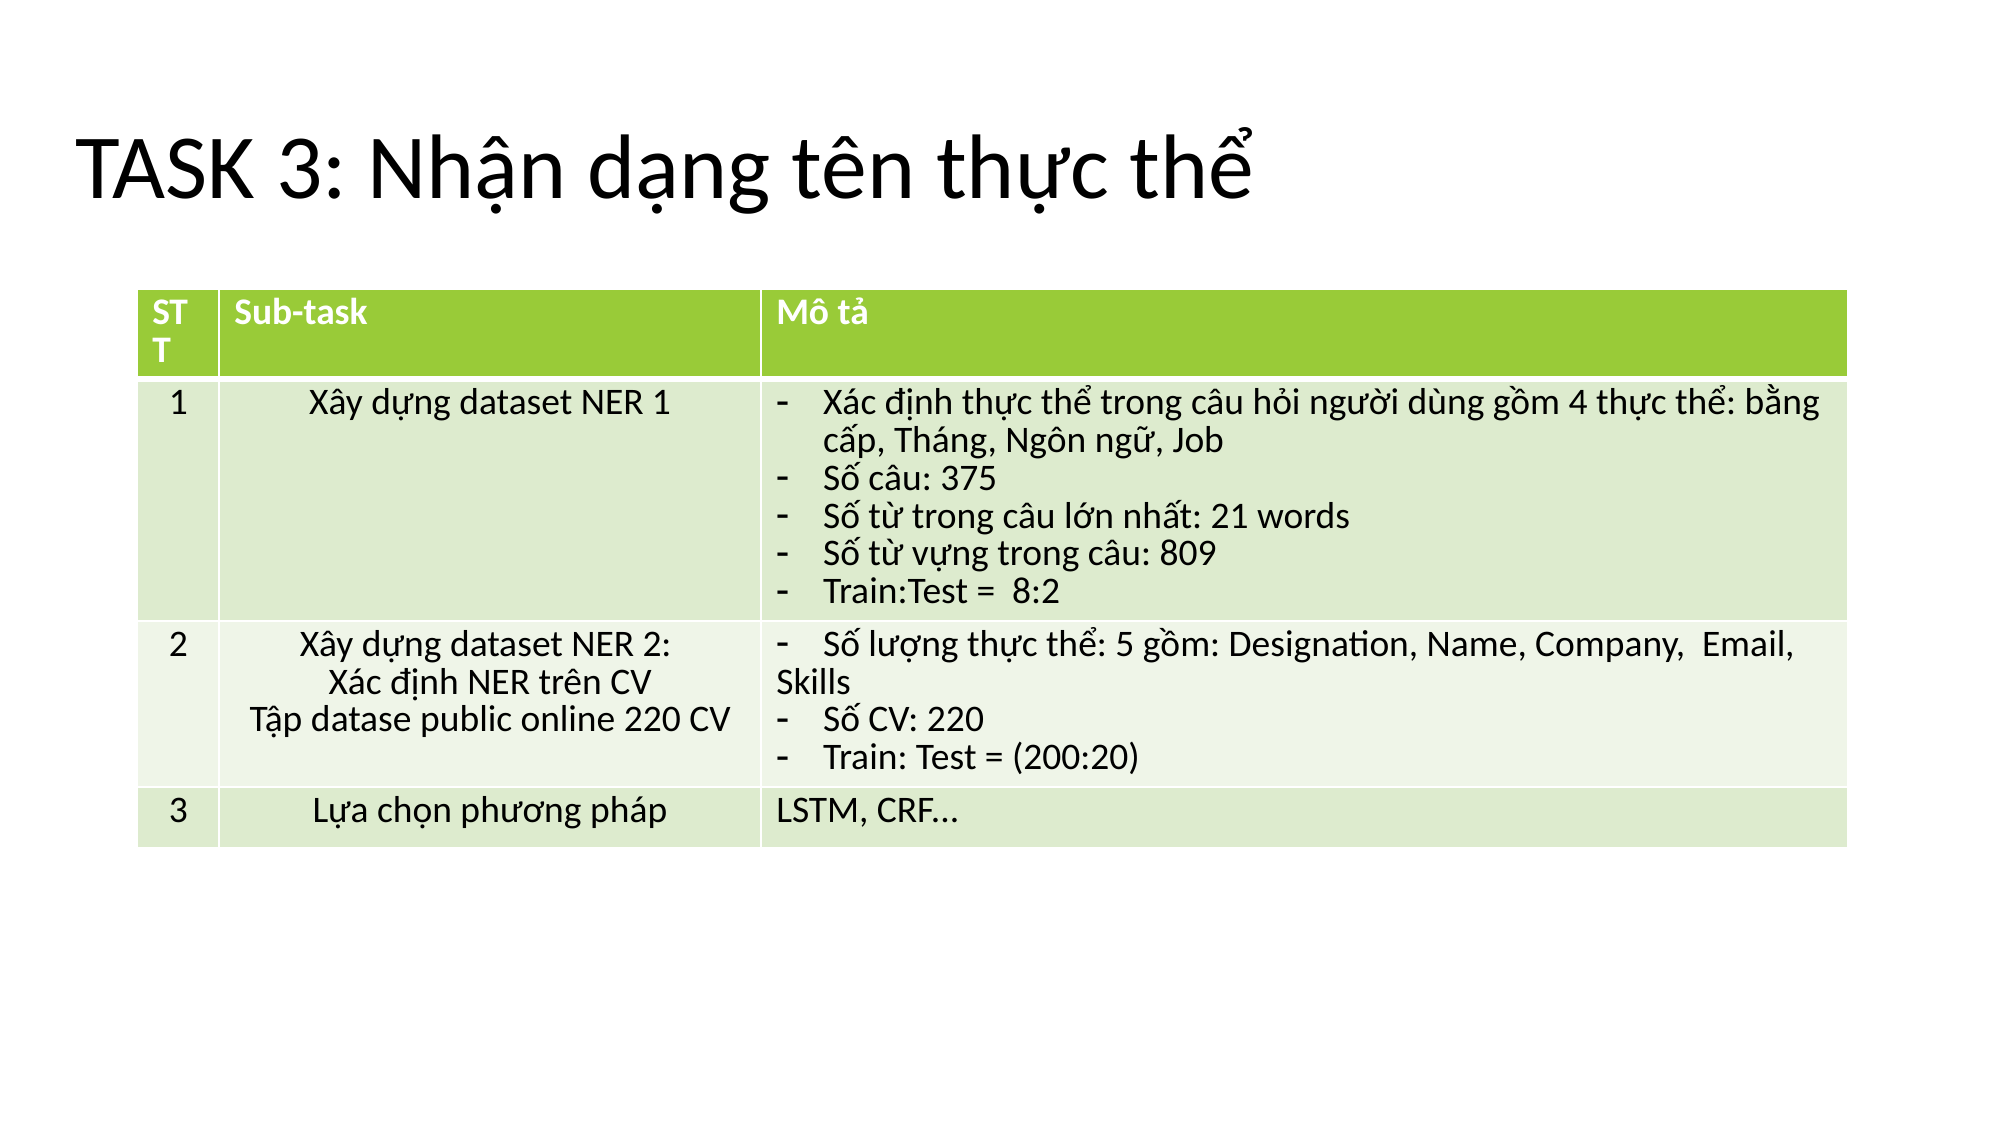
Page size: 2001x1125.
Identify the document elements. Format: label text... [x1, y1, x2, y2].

title TASK 3: Nhận dạng tên thực thể [60, 59, 1940, 278]
table_cell Lựa chọn phương pháp [220, 788, 760, 847]
table_cell 2 [138, 622, 218, 786]
table_header Mô tả [762, 290, 1847, 376]
table_cell LSTM, CRF... [762, 788, 1847, 847]
table_cell Số lượng thực thể: 5 gồm: Designation, Name, Company, Email, Skills Số CV: 220 Train: Test = (200:20) [762, 622, 1847, 786]
table_cell Xây dựng dataset NER 2: Xác định NER trên CV Tập datase public online 220 CV [220, 622, 760, 786]
table_cell Xây dựng dataset NER 1 [220, 382, 760, 620]
table_cell Xác định thực thể trong câu hỏi người dùng gồm 4 thực thể: bằng cấp, Tháng, Ngôn ngữ, Job Số câu: 375 Số từ trong câu lớn nhất: 21 words Số từ vựng trong câu: 809 Train:Test = 8:2 [762, 382, 1847, 620]
table_cell 3 [138, 788, 218, 847]
table_header STT [138, 290, 218, 376]
table_header Sub-task [220, 290, 760, 376]
table_cell 1 [138, 382, 218, 620]
